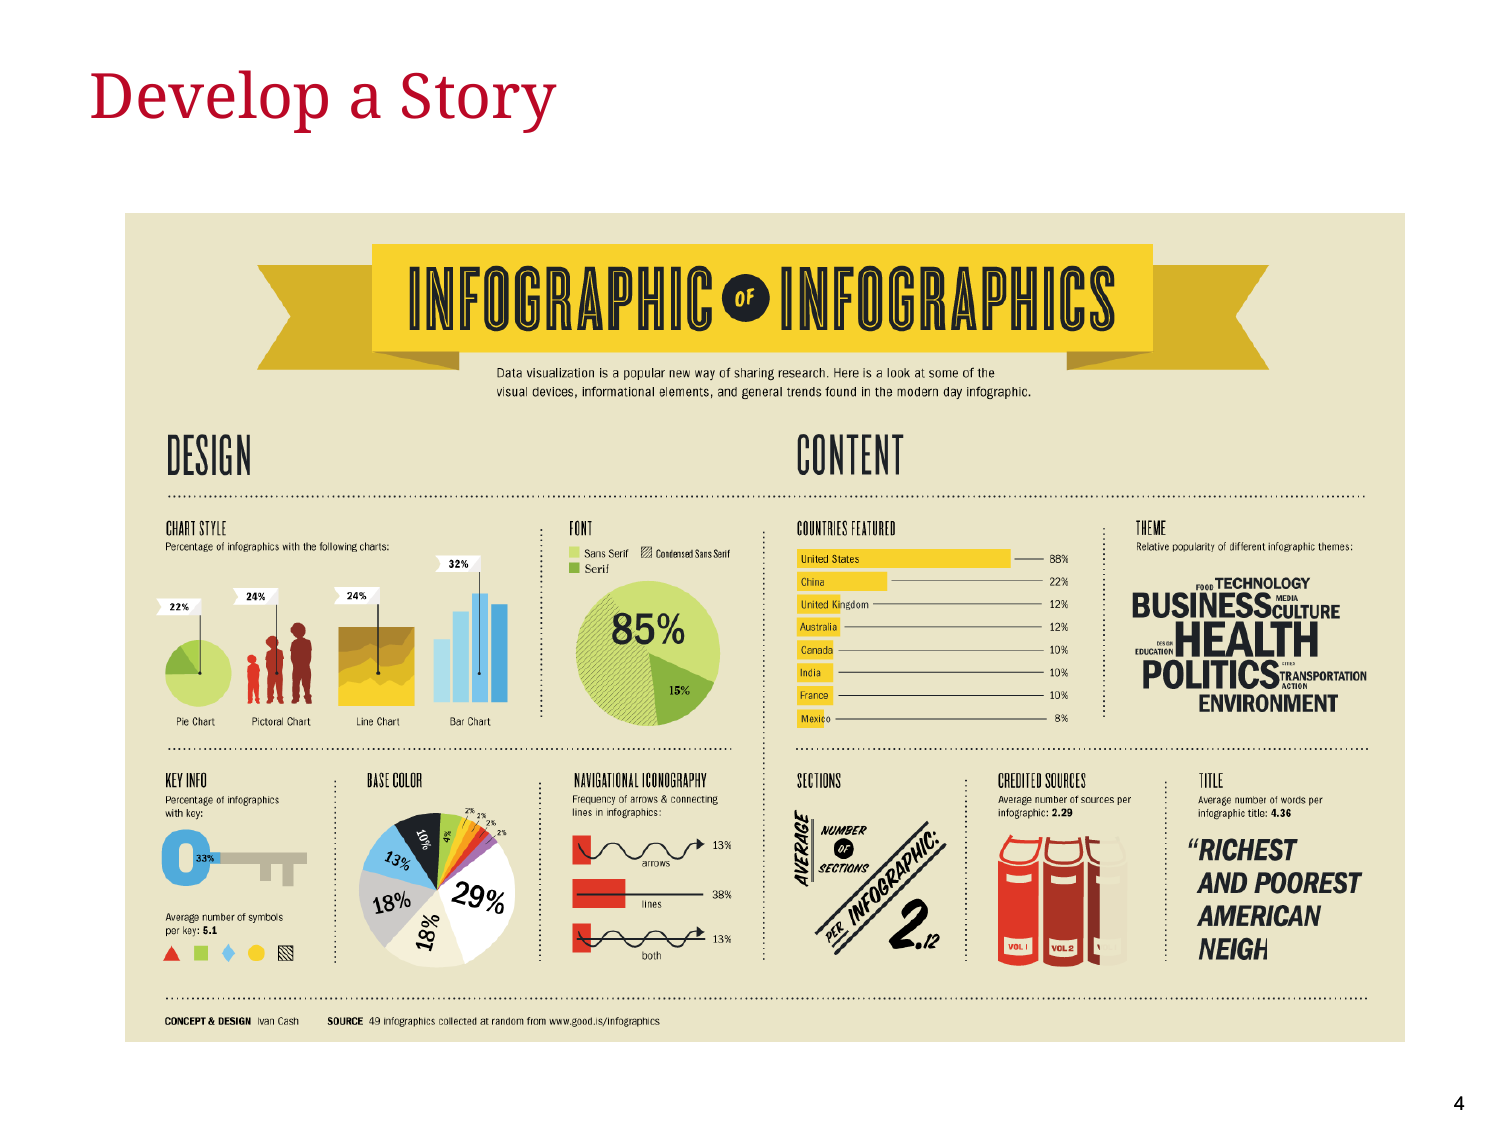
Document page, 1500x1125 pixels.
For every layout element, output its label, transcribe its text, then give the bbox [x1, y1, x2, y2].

title Develop a Story [89, 52, 1440, 240]
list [124, 213, 1405, 1042]
